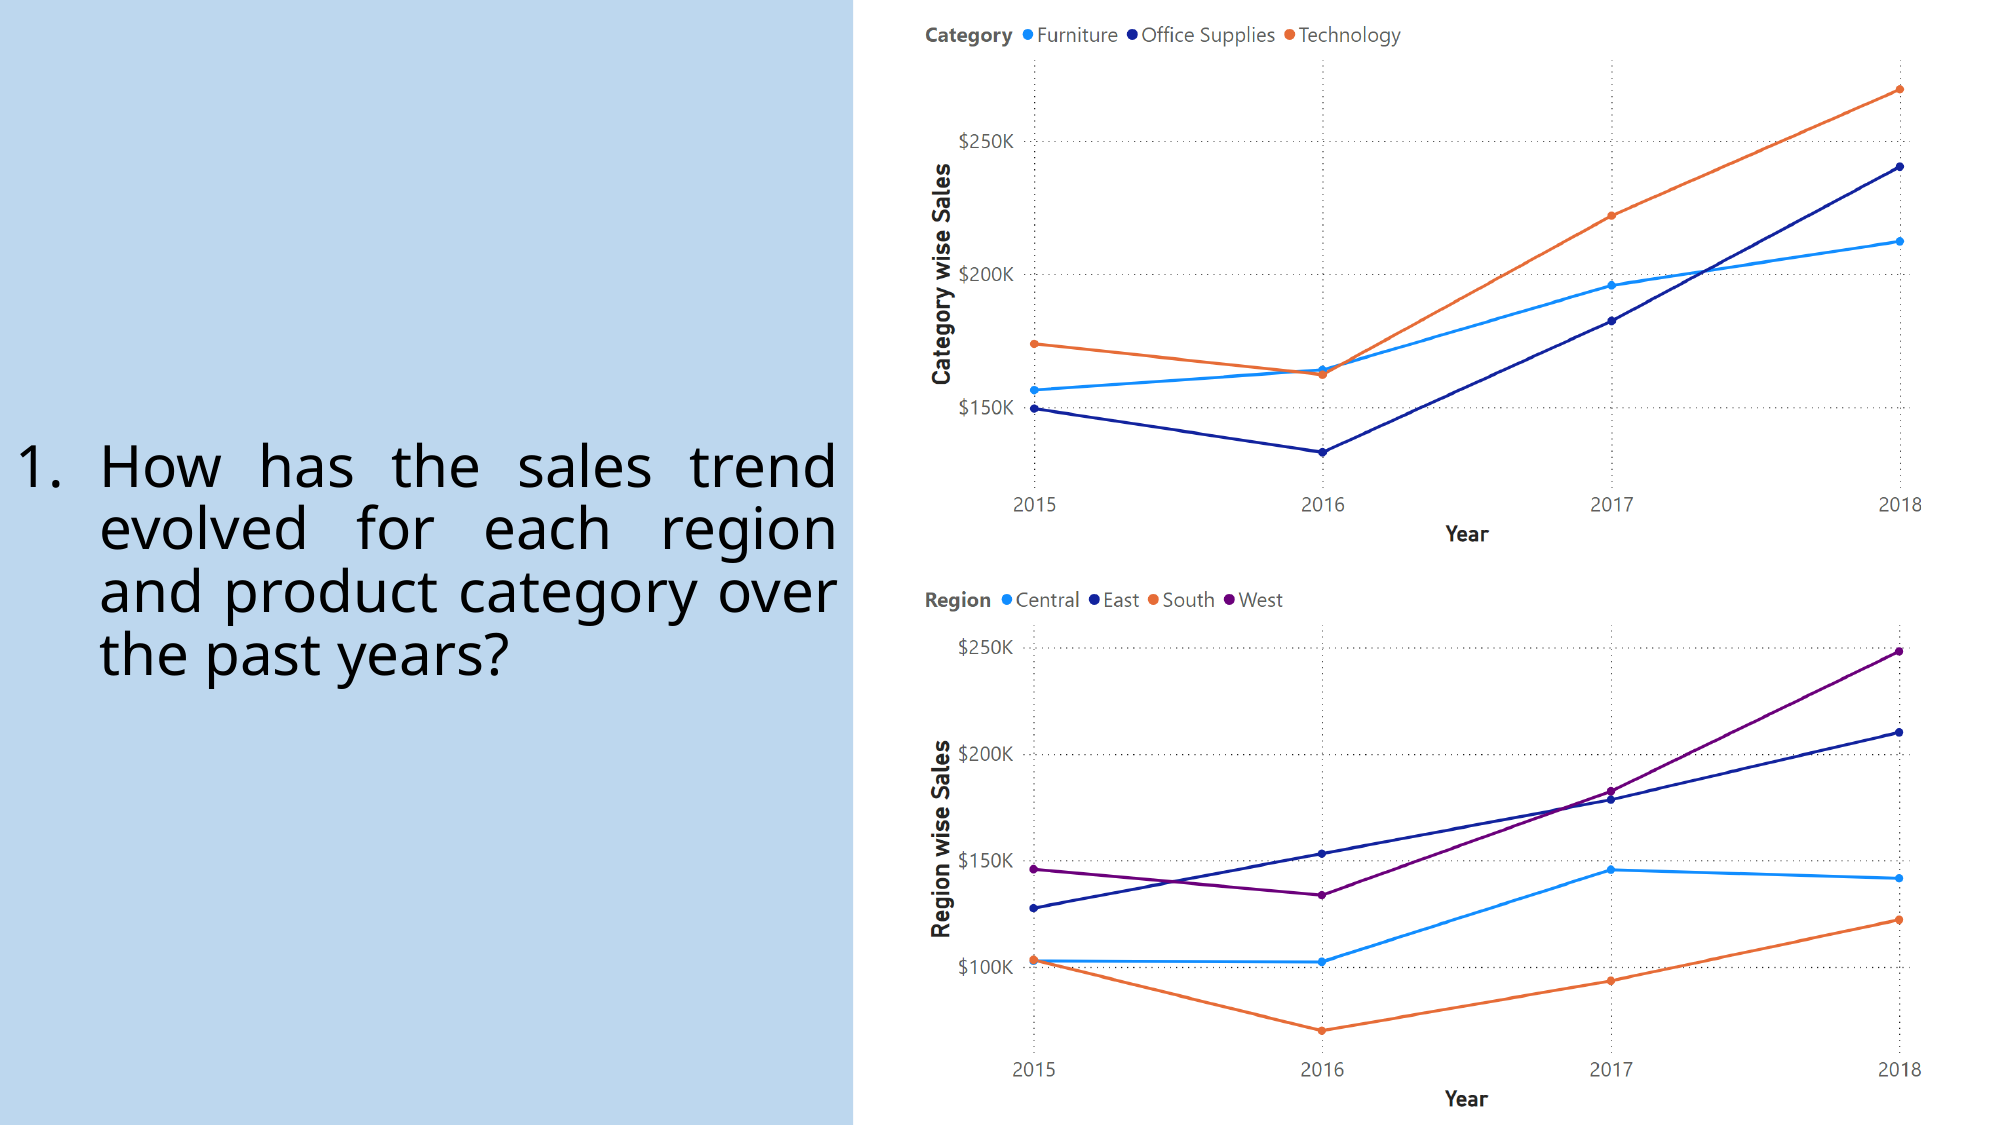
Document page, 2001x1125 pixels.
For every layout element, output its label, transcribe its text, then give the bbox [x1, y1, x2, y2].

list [922, 584, 1926, 1111]
title How has the sales trend evolved for each region and product category over the past years? [0, 0, 854, 1125]
picture [922, 19, 1924, 545]
